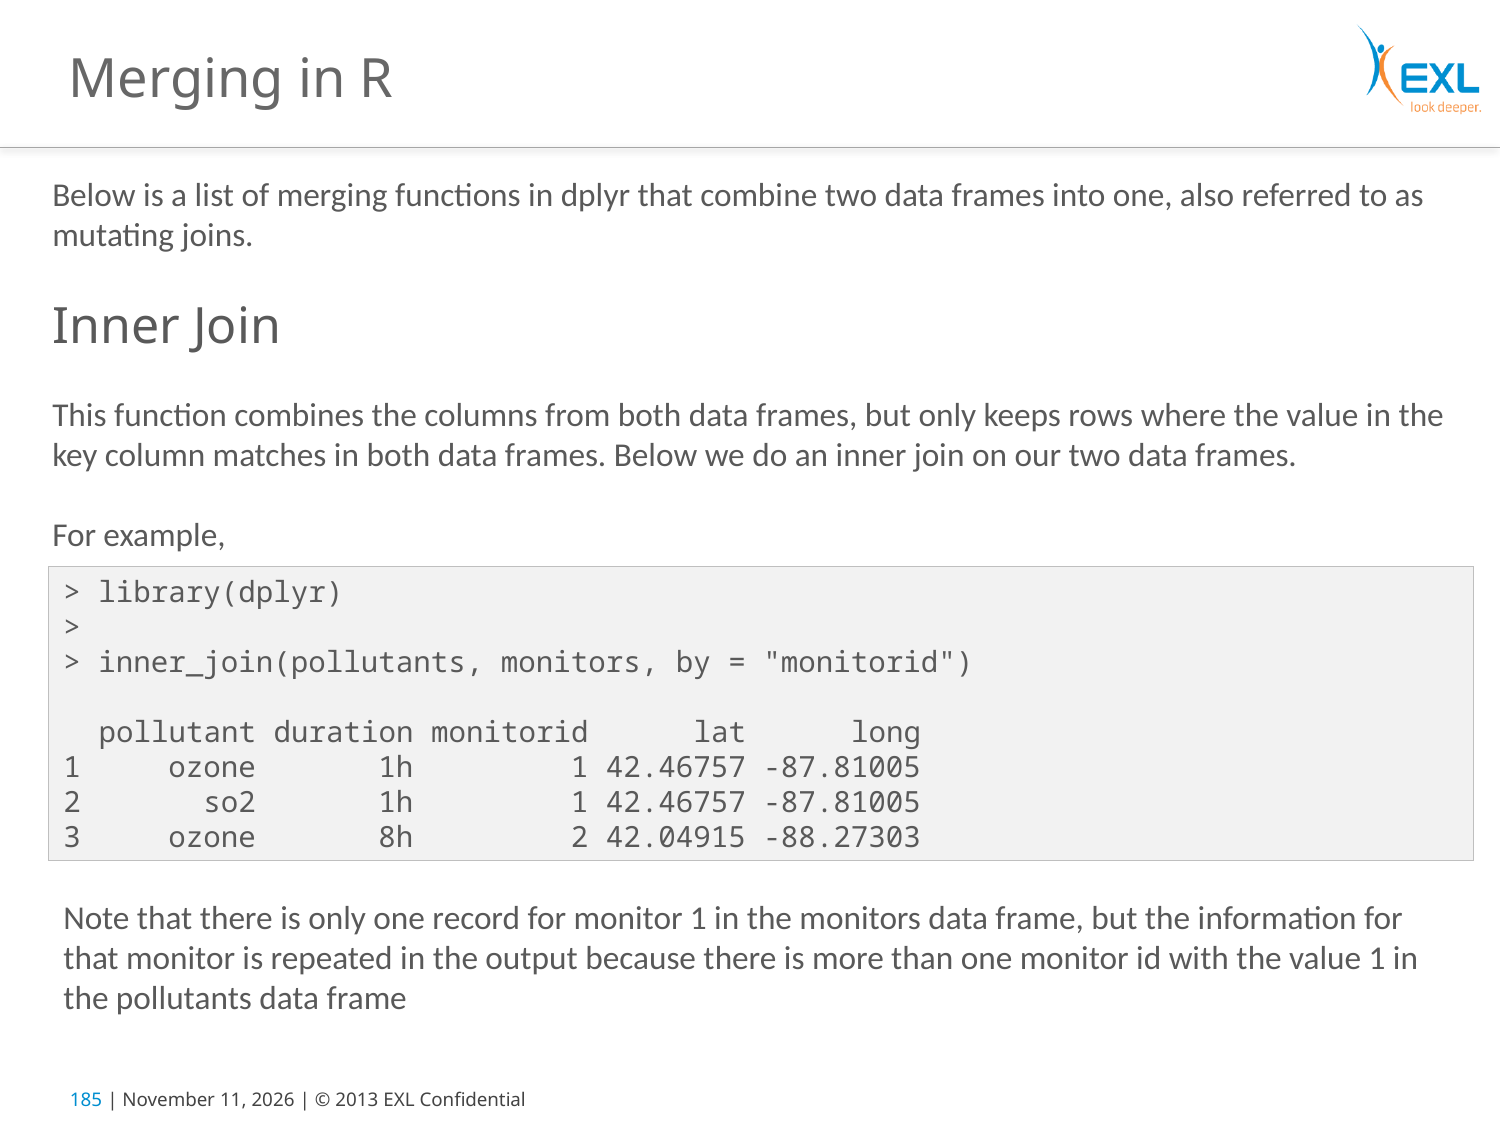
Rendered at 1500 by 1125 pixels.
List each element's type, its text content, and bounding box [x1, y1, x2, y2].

text_box Note that there is only one record for monitor 1 in the monitors data frame, but the information for that monitor is repeated in the output because there is more than one monitor id with the value 1 in the pollutants data frame [48, 888, 1474, 1024]
title Merging in R [53, 6, 1478, 154]
picture [1478, 19, 1488, 121]
text_box > library(dplyr) > > inner_join(pollutants, monitors, by = "monitorid") pollutant duration monitorid lat long 1 ozone 1h 1 42.46757 -87.81005 2 so2 1h 1 42.46757 -87.81005 3 ozone 8h 2 42.04915 -88.27303 [48, 566, 1474, 861]
text_box Below is a list of merging functions in dplyr that combine two data frames into one, also referred to as mutating joins. Inner Join This function combines the columns from both data frames, but only keeps rows where the value in the key column matches in both data frames. Below we do an inner join on our two data frames. For example, [37, 166, 1463, 561]
